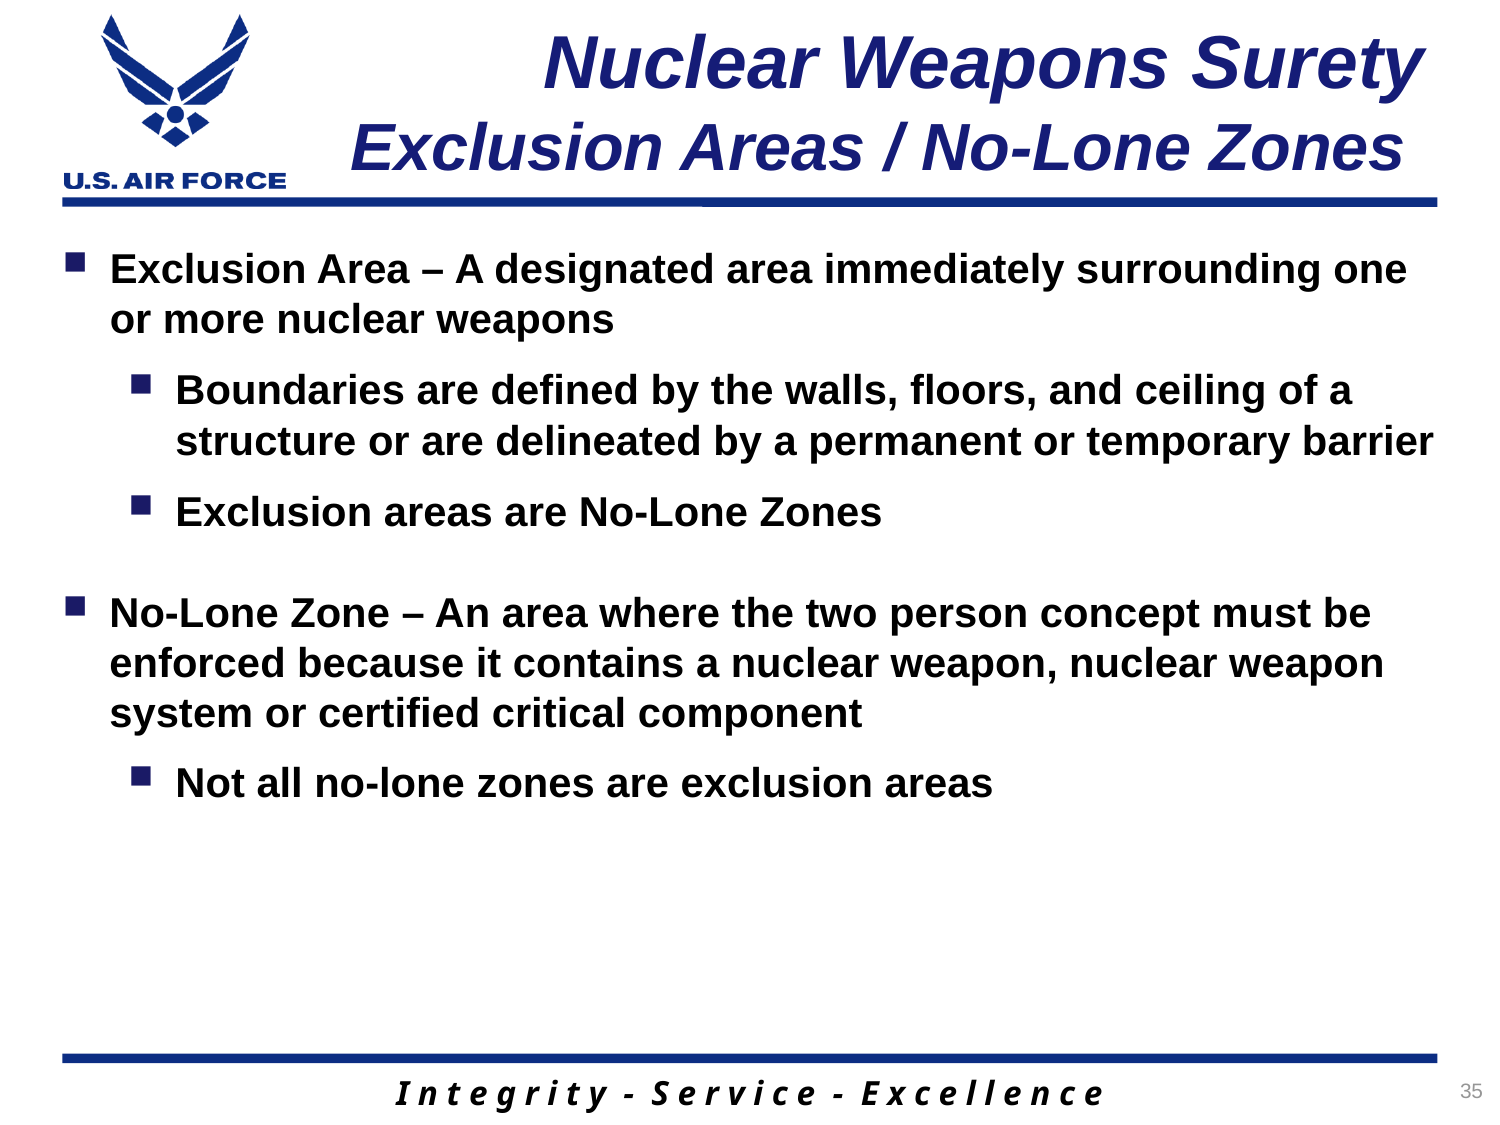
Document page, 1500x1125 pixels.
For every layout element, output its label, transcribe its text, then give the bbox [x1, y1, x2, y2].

picture [64, 14, 245, 189]
title Nuclear Weapons Surety Exclusion Areas / No-Lone Zones [245, 0, 1441, 198]
text_box Exclusion Area – A designated area immediately surrounding one or more nuclear weapons Boundaries are defined by the walls, floors, and ceiling of a structure or are delineated by a permanent or temporary barrier Exclusion areas are No-Lone Zones No-Lone Zone – An area where the two person concept must be enforced because it contains a nuclear weapon, nuclear weapon system or certified critical component Not all no-lone zones are exclusion areas [48, 234, 1450, 1020]
slide_number 35 [1310, 1070, 1498, 1121]
